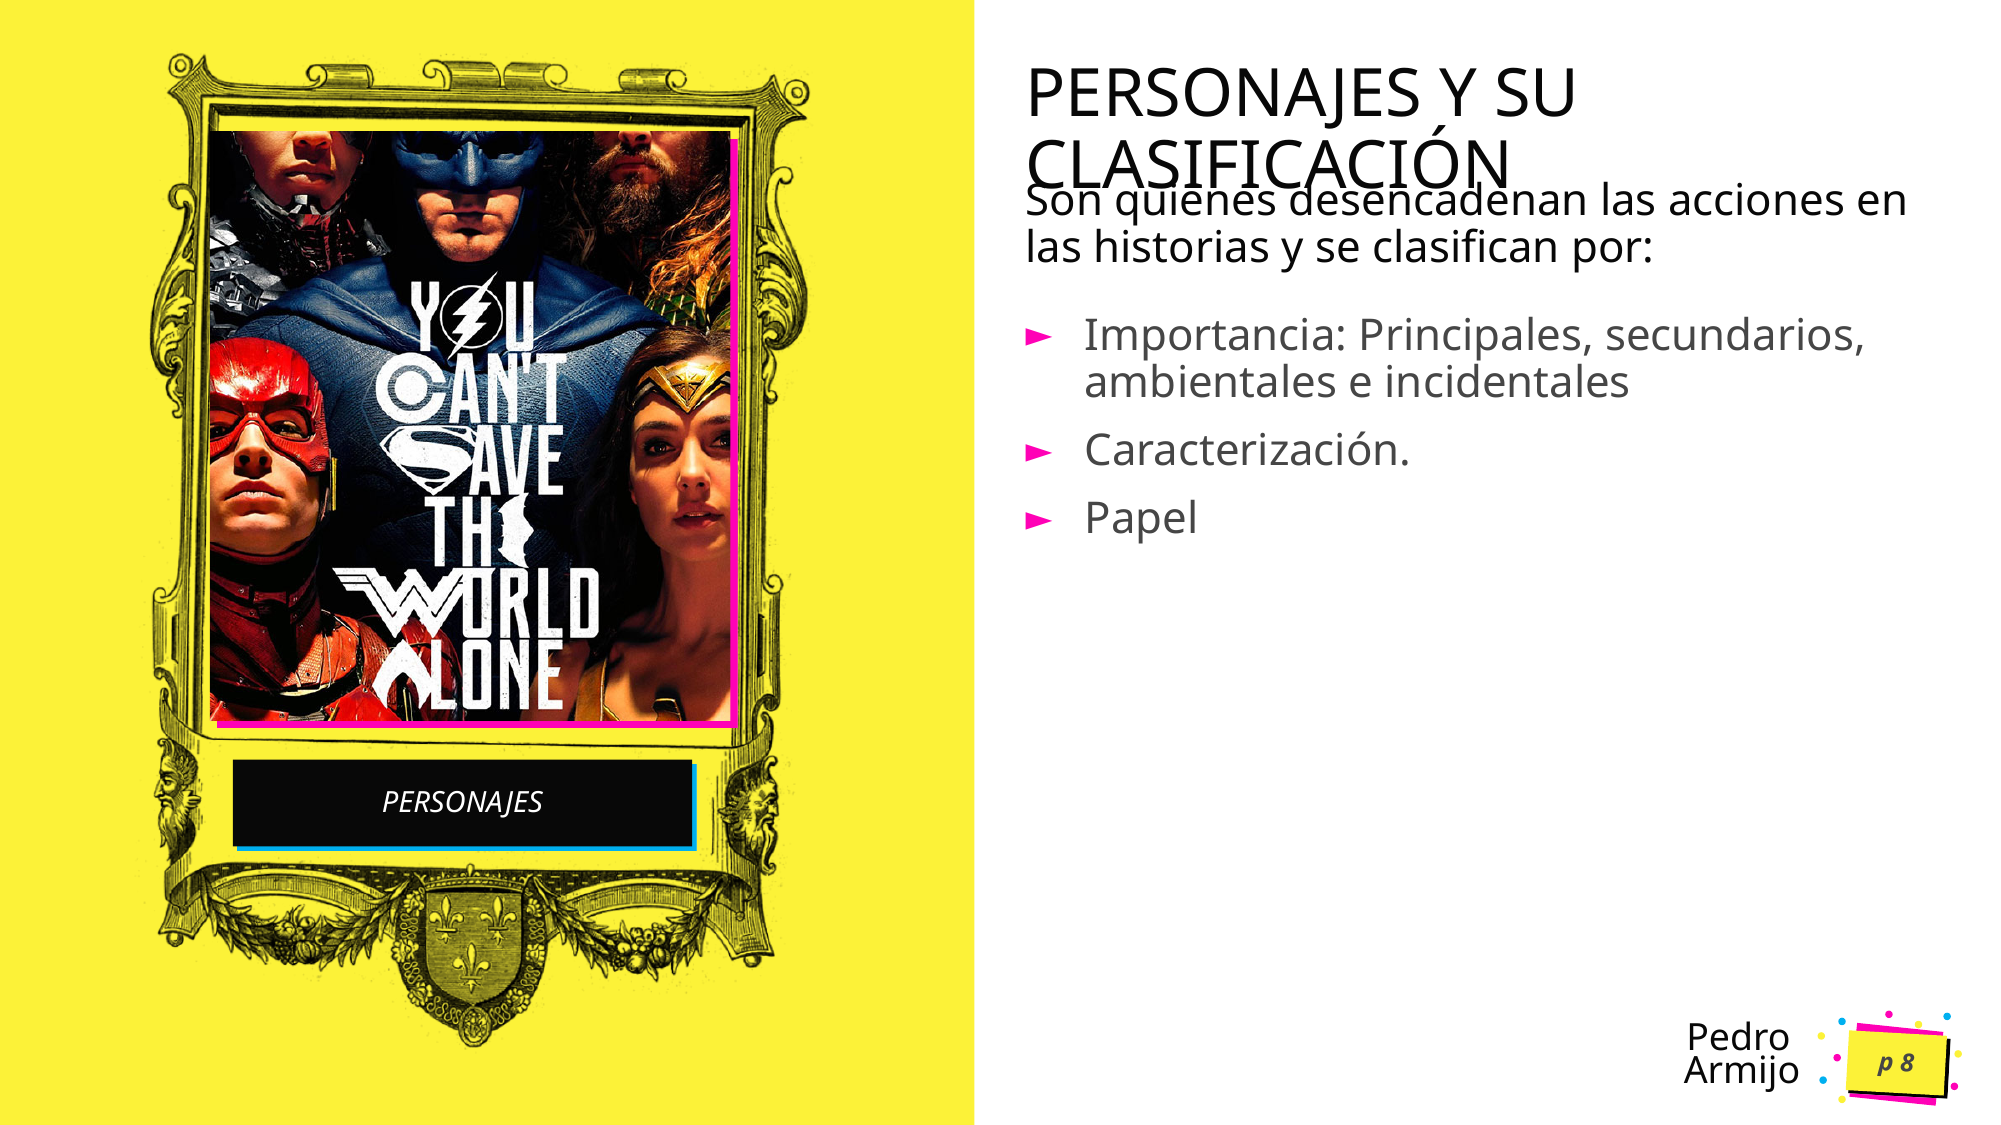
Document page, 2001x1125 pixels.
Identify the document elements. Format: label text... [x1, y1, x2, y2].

picture [121, 32, 820, 1065]
title PERSONAJES Y SU CLASIFICACIÓN [1025, 59, 1942, 148]
list Son quienes desencadenan las acciones en las historias y se clasifican por: [1025, 177, 1941, 237]
slide_number p 8 [1845, 1030, 1947, 1096]
list Importancia: Principales, secundarios, ambientales e incidentales Caracterización. Papel [1025, 312, 1941, 1004]
list PERSONAJES [232, 759, 693, 847]
